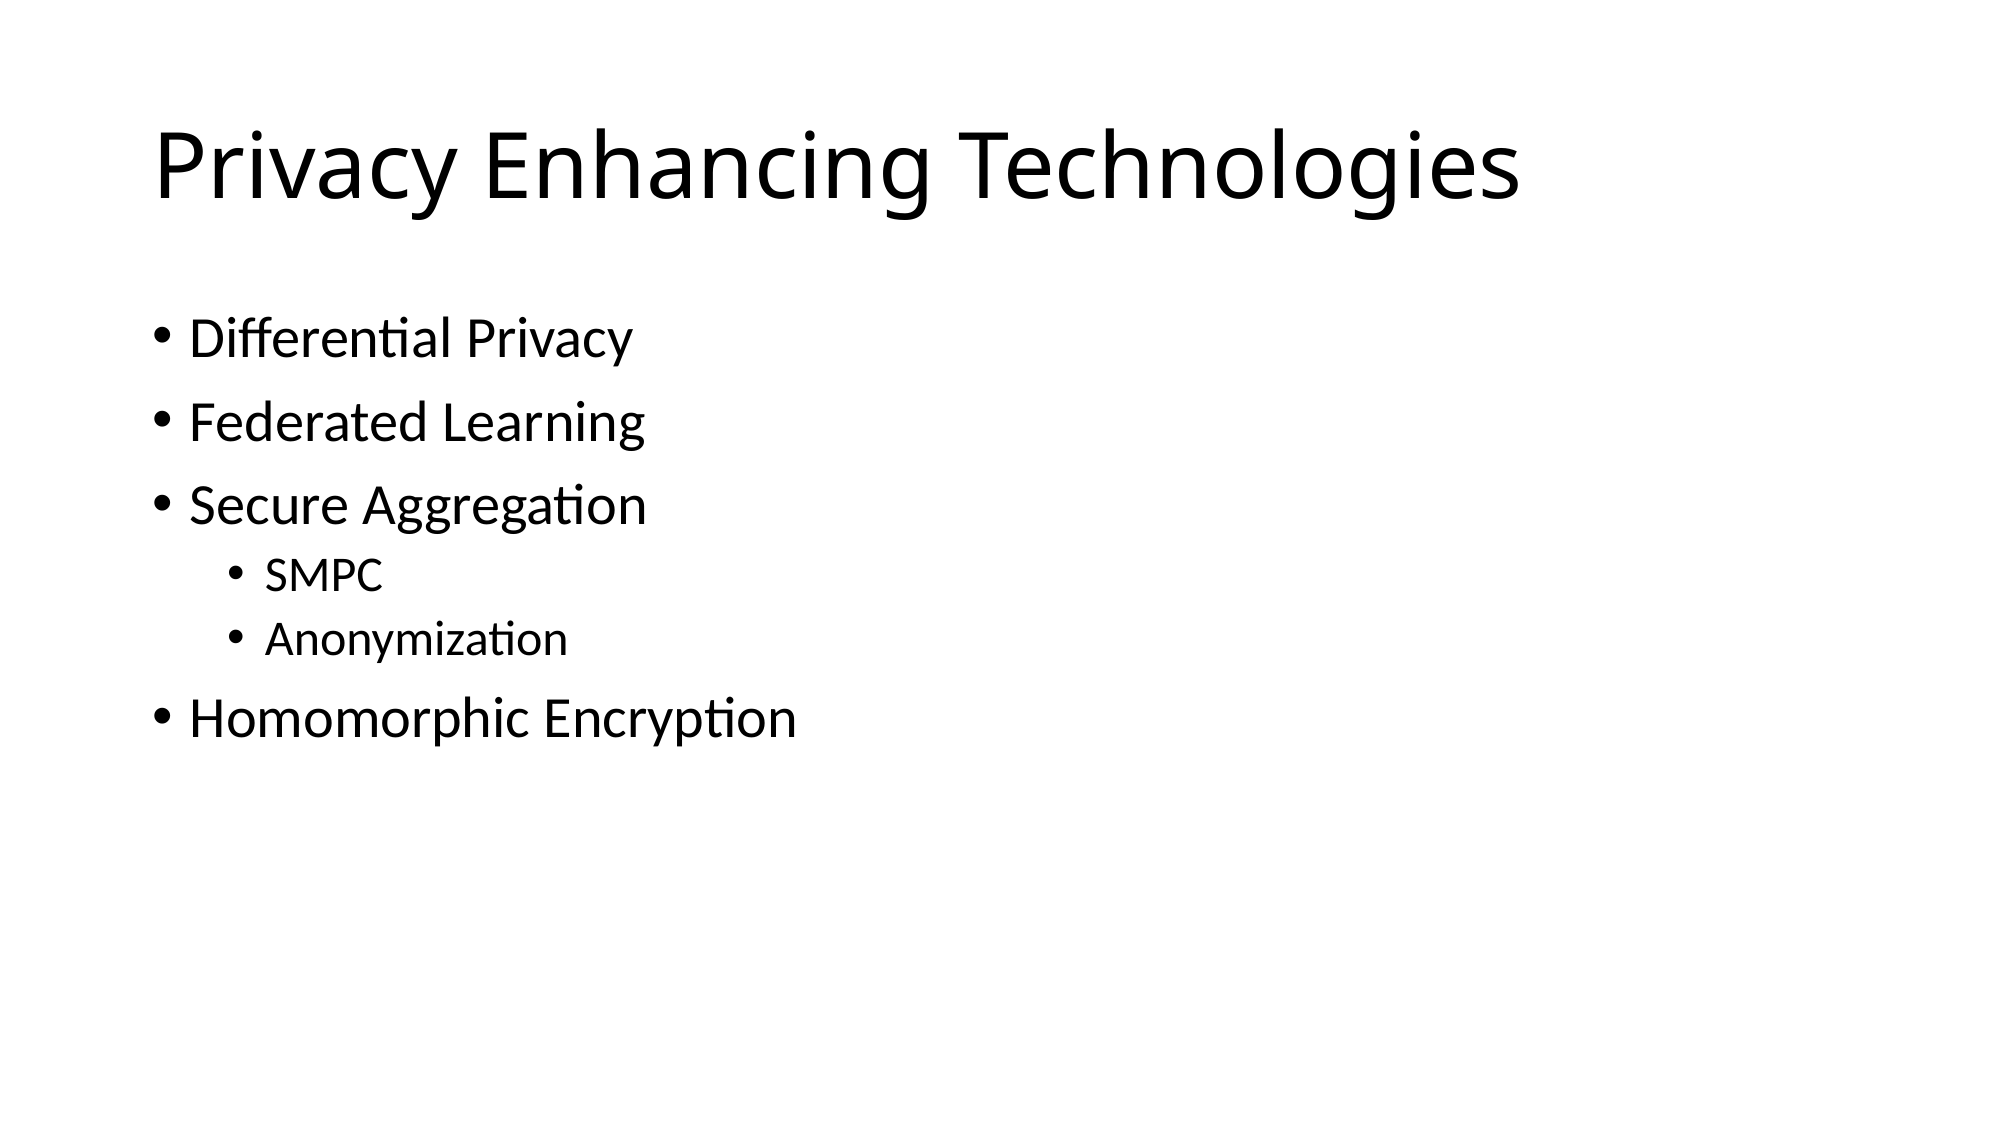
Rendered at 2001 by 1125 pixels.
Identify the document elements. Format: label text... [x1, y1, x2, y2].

title Privacy Enhancing Technologies [137, 59, 1863, 278]
list Differential Privacy Federated Learning Secure Aggregation SMPC Anonymization Homomorphic Encryption [137, 299, 1863, 1014]
